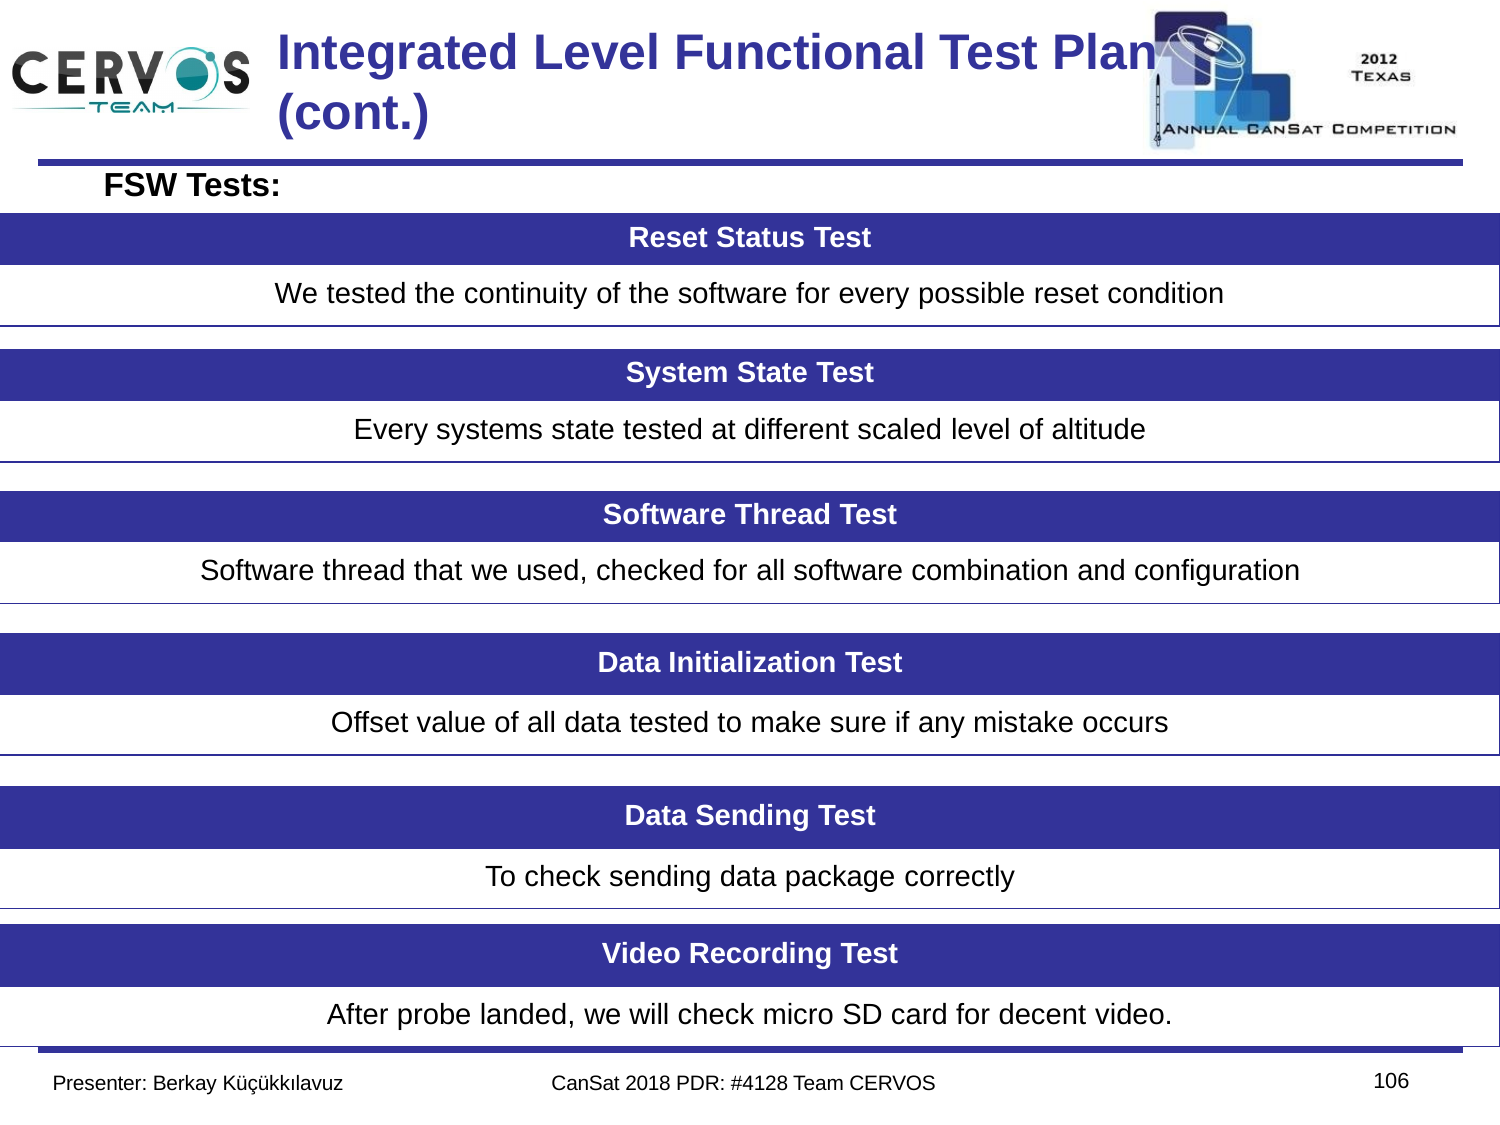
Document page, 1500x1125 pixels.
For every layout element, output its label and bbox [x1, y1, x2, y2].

table_cell [0, 401, 1499, 461]
table_cell [0, 542, 1499, 603]
table_header [0, 924, 1499, 987]
table_header [0, 786, 1499, 849]
table_cell [0, 695, 1499, 754]
table_cell [0, 987, 1499, 1046]
table_header [0, 213, 1499, 265]
text_box [37, 161, 287, 204]
table_header [0, 633, 1499, 695]
table_cell [0, 265, 1499, 325]
slide_number [1369, 1066, 1415, 1125]
table_cell [0, 849, 1499, 908]
footer [549, 1069, 951, 1125]
table_header [0, 491, 1499, 542]
text_box [12, 12, 251, 157]
title [275, 17, 1166, 208]
table_header [0, 349, 1499, 401]
text_box [1142, 1, 1458, 156]
text_box [50, 1069, 349, 1095]
